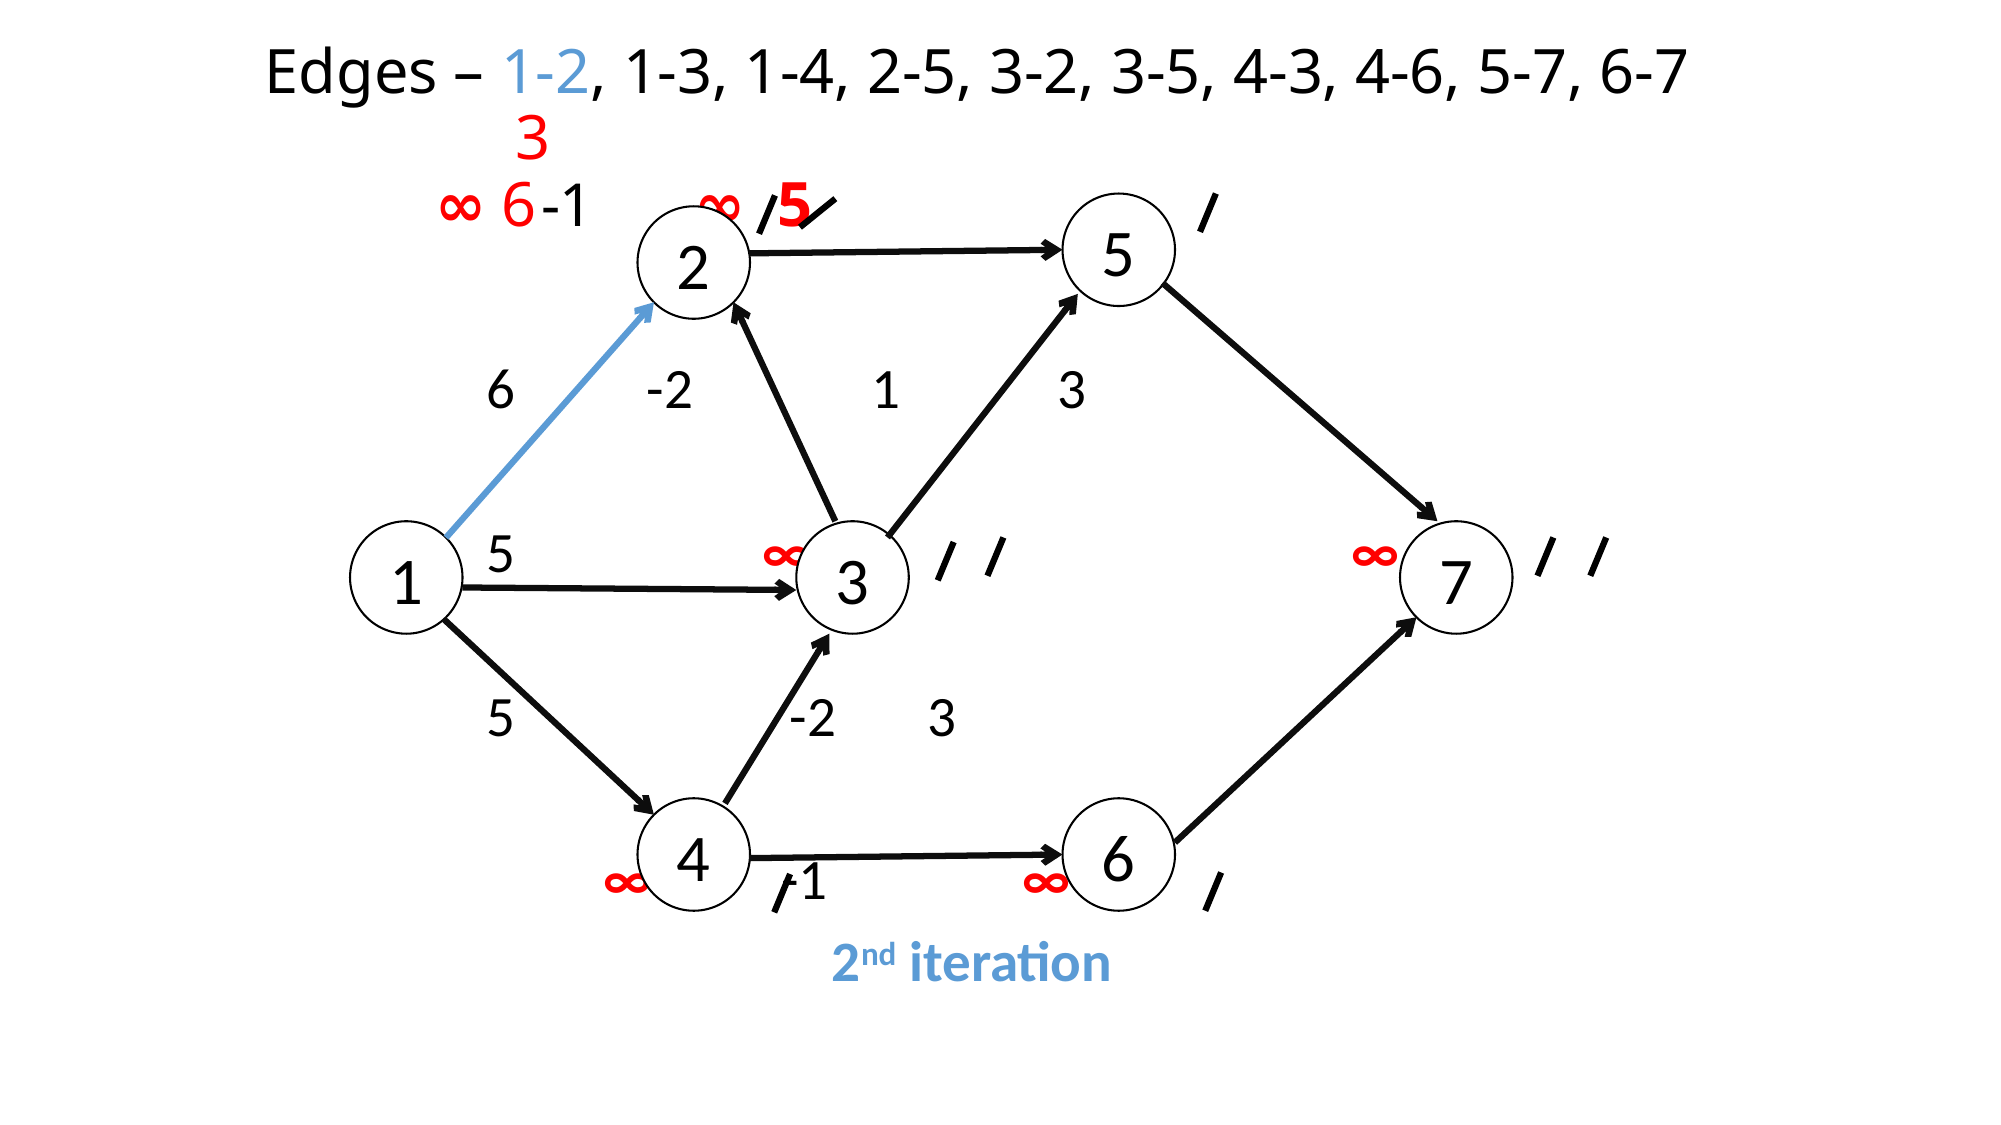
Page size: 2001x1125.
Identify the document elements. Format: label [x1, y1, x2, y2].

text_box [1537, 537, 1554, 576]
text_box [1590, 537, 1607, 576]
text_box [348, 192, 1514, 912]
list [324, 262, 1750, 1050]
text_box [1199, 193, 1216, 232]
title [249, 24, 1713, 256]
text_box [799, 198, 836, 228]
text_box [774, 874, 791, 913]
list [450, 305, 832, 587]
text_box [759, 195, 775, 234]
text_box [1205, 872, 1222, 911]
